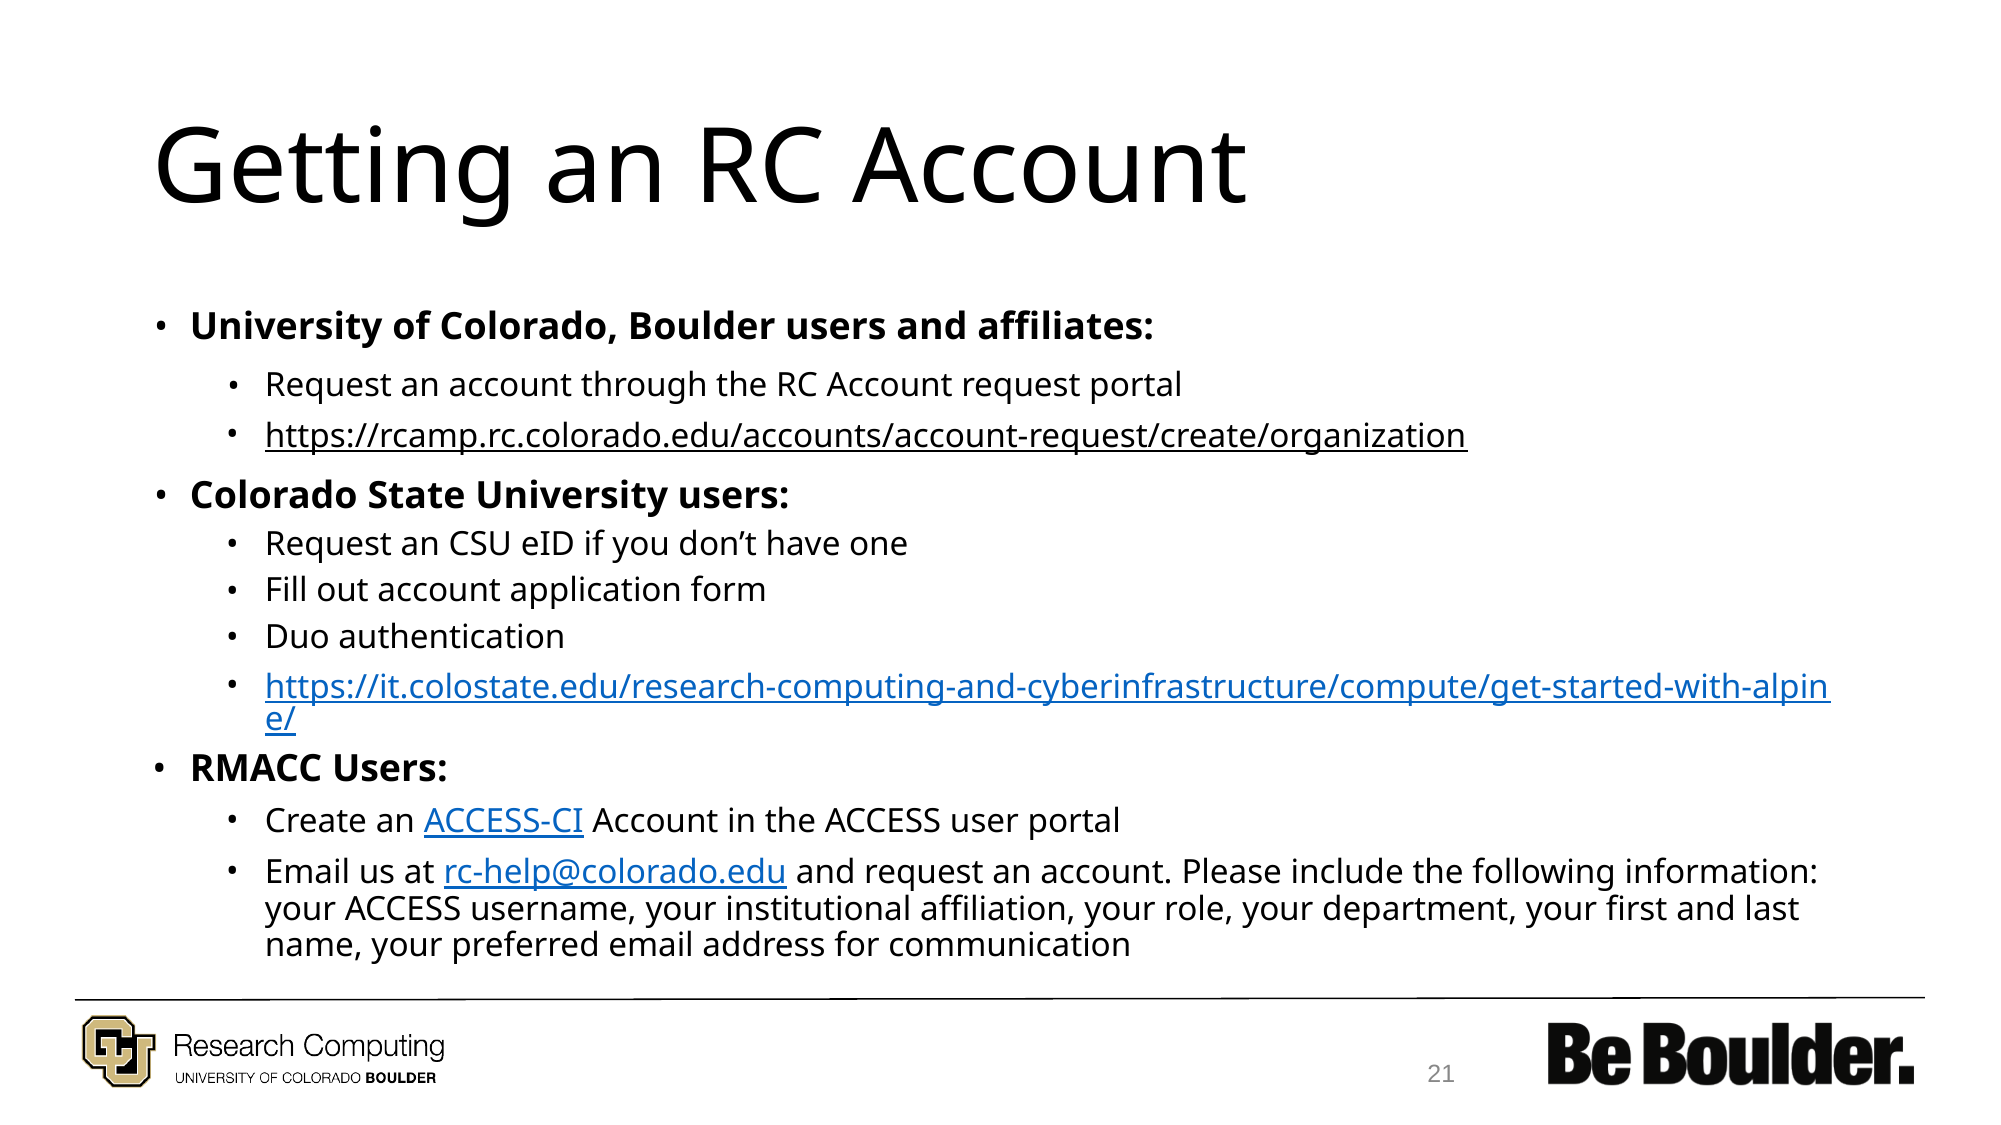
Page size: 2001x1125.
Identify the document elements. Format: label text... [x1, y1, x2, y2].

picture [81, 1015, 444, 1088]
picture [1524, 1015, 1938, 1088]
title Getting an RC Account [137, 59, 1863, 278]
list University of Colorado, Boulder users and affiliates: Request an account through the RC Account request portal https://rcamp.rc.colorado.edu/accounts/account-request/create/organization Colorado State University users: Request an CSU eID if you don’t have one Fill out account application form Duo authentication https://it.colostate.edu/research-computing-and-cyberinfrastructure/compute/get-started-with-alpine/ RMACC Users: Create an ACCESS-CI Account in the ACCESS user portal Email us at rc-help@colorado.edu and request an account. Please include the following information: your ACCESS username, your institutional affiliation, your role, your department, your first and last name, your preferred email address for communication [137, 299, 1863, 983]
slide_number 21 [1412, 1042, 1525, 1103]
